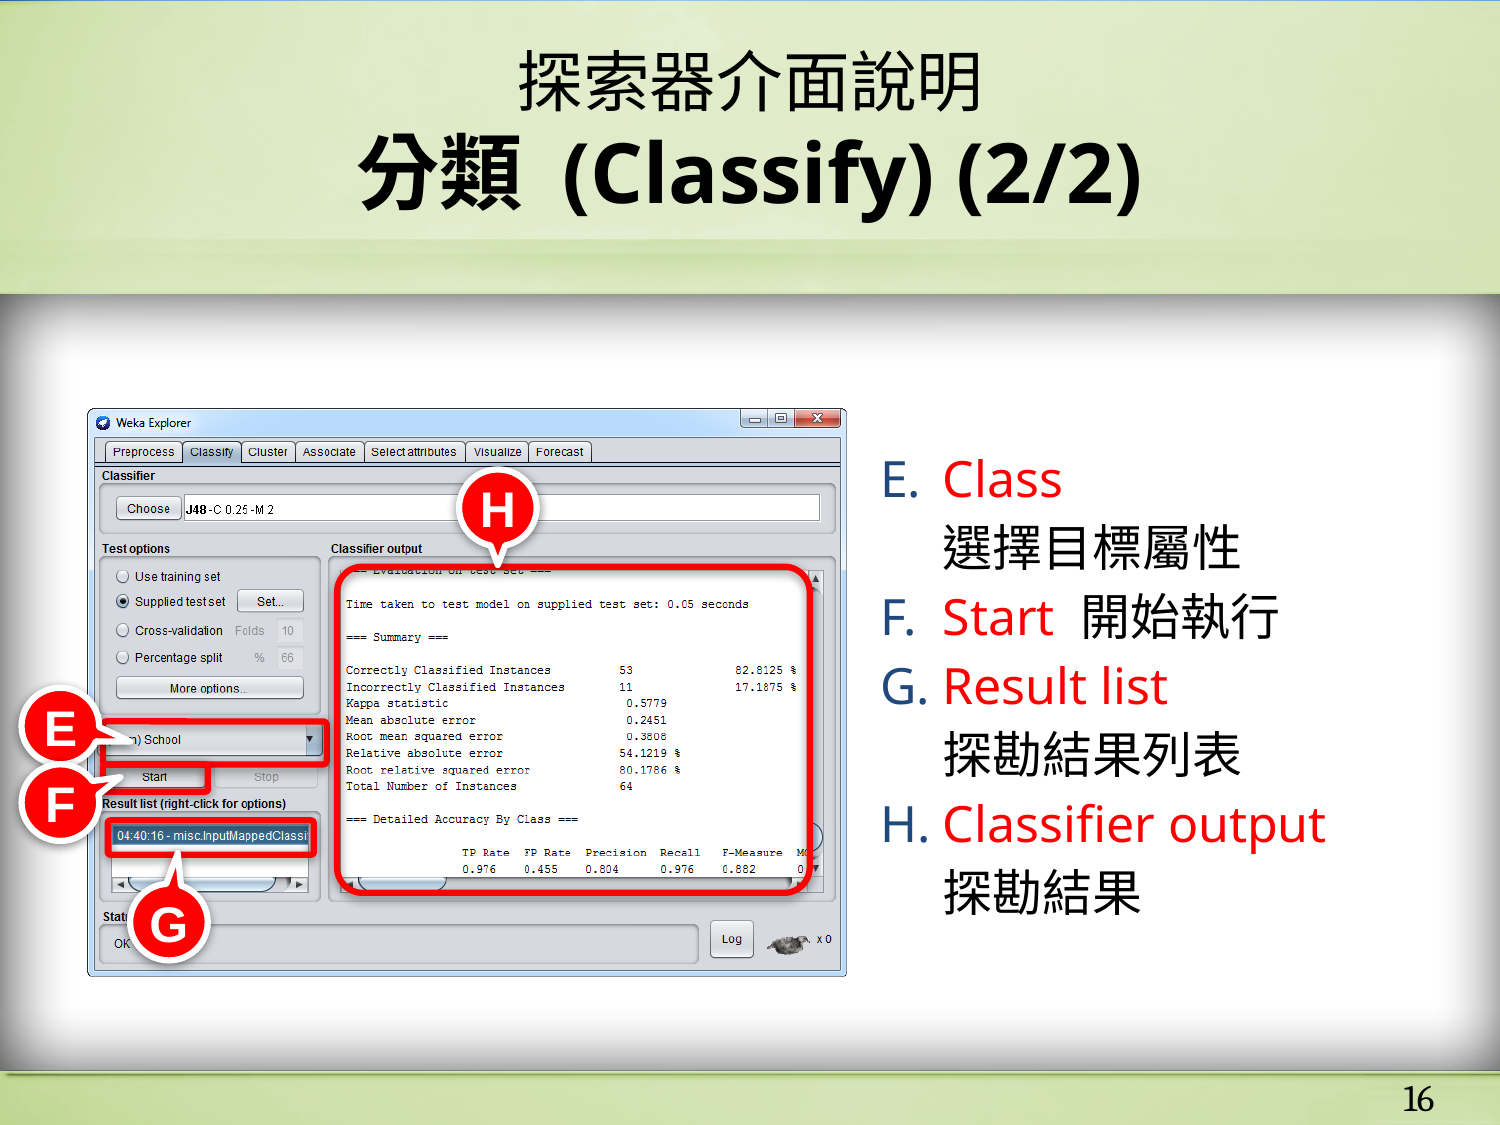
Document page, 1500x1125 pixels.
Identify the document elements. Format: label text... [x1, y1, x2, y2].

slide_number ‹#› [1350, 1074, 1488, 1118]
picture [0, 0, 1500, 1125]
text_box E [21, 687, 82, 762]
list Class 選擇目標屬性 Start 開始執行 Result list 探勘結果列表 Classifier output 探勘結果 [852, 293, 1432, 1067]
title 探索器介面說明 分類 (Classify) (2/2) [78, 27, 1422, 232]
text_box F [21, 764, 82, 841]
